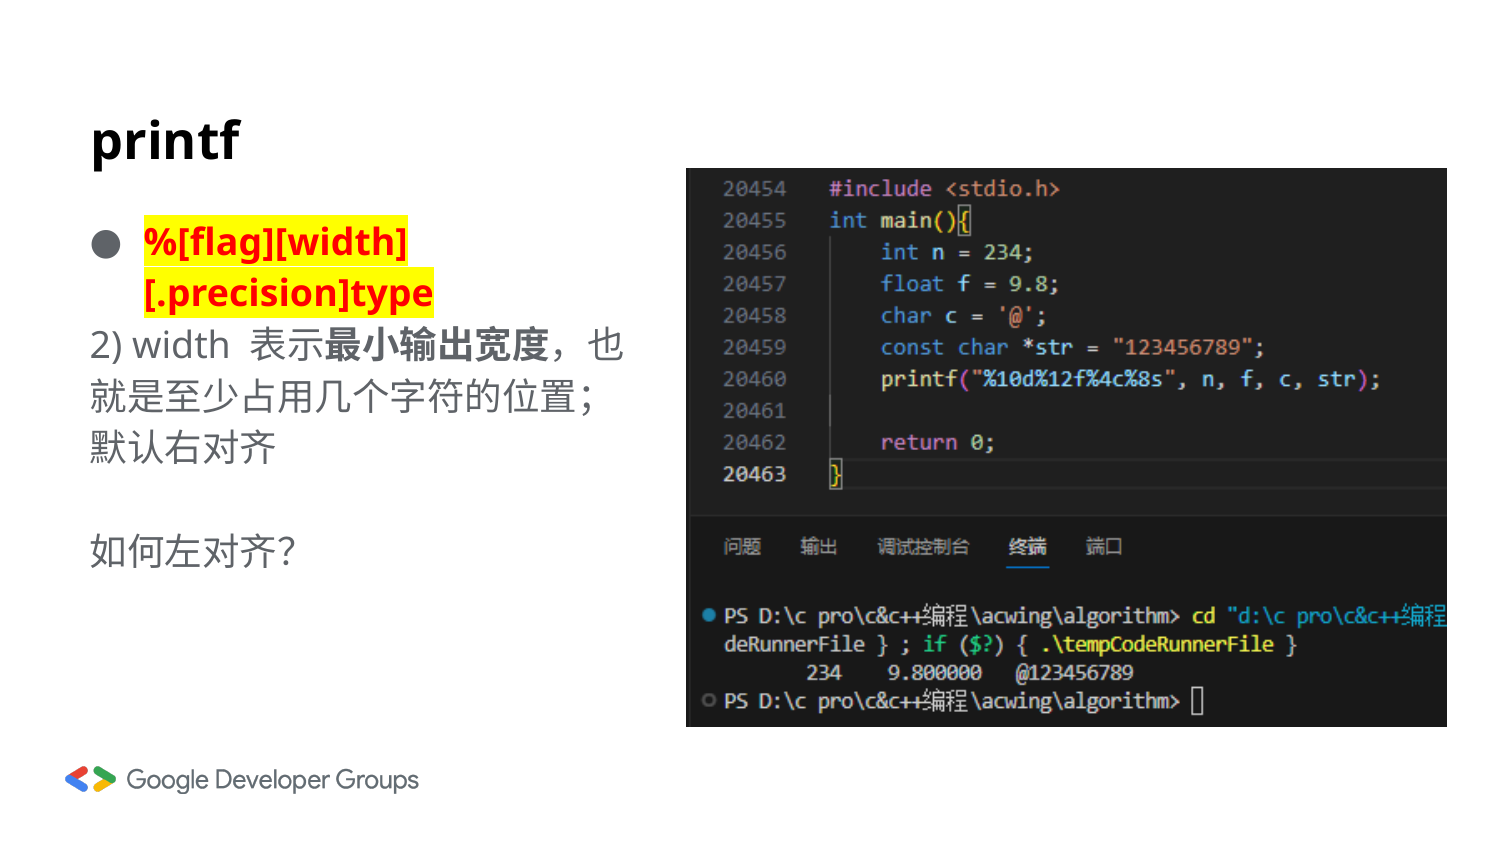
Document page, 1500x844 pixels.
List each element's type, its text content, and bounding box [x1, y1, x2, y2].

picture [64, 766, 419, 794]
list %[flag][width][.precision]type 2) width 表示最小输出宽度，也就是至少占用几个字符的位置；默认右对齐 如何左对齐？ [53, 195, 659, 652]
picture [686, 168, 1447, 727]
title printf [75, 61, 659, 186]
